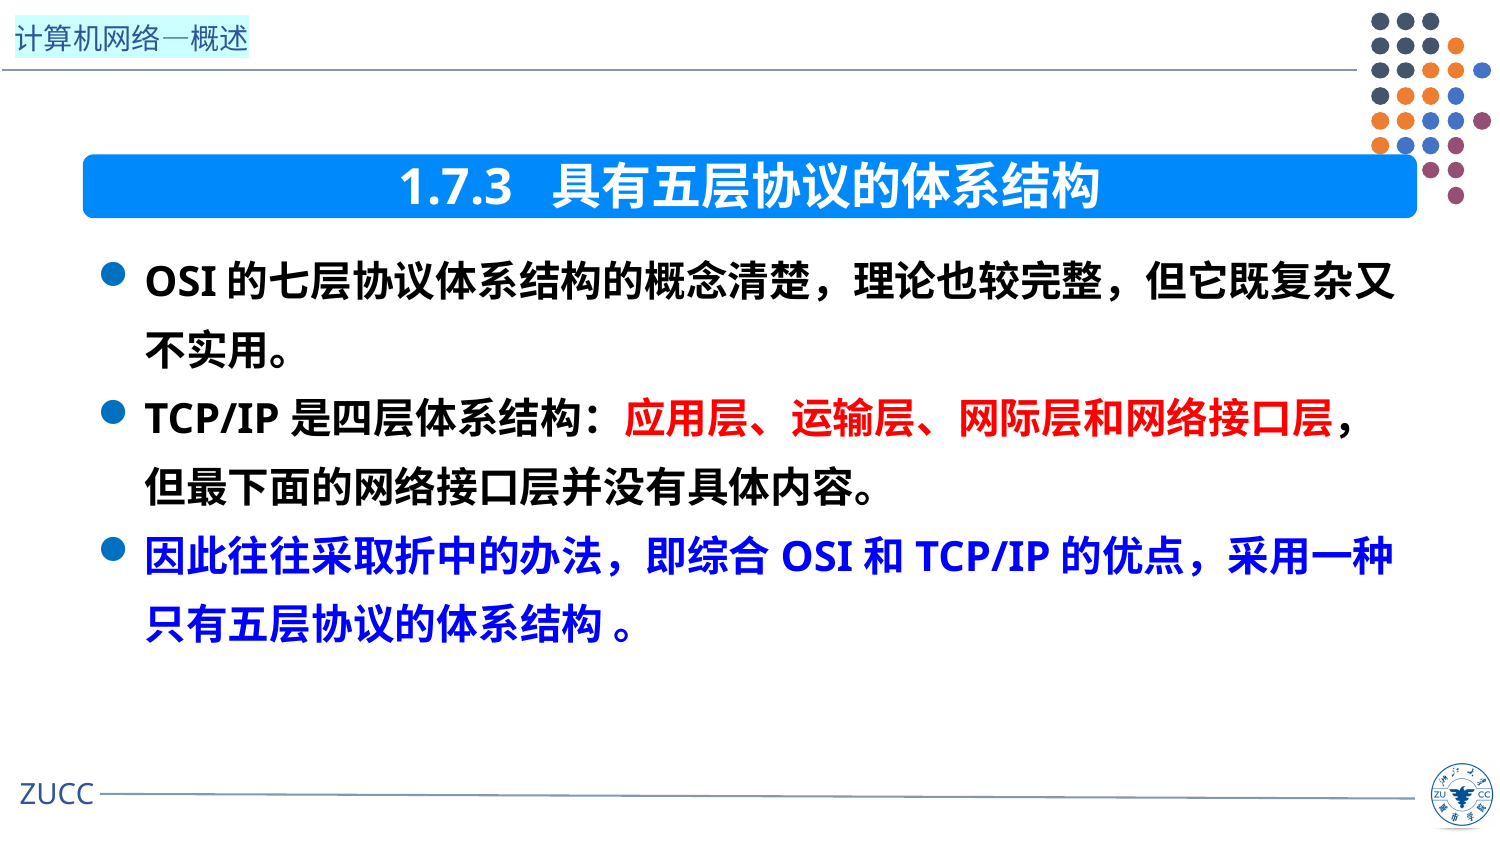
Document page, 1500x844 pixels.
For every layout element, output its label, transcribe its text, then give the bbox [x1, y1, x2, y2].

text_box 1.7.3 具有五层协议的体系结构 [384, 147, 1116, 223]
text_box [82, 154, 384, 219]
text_box [1116, 154, 1418, 219]
text_box OSI的七层协议体系结构的概念清楚，理论也较完整，但它既复杂又不实用。 TCP/IP是四层体系结构：应用层、运输层、网际层和网络接口层，但最下面的网络接口层并没有具体内容。 因此往往采取折中的办法，即综合OSI和TCP/IP的优点，采用一种只有五层协议的体系结构 。 [82, 228, 1418, 656]
picture [1415, 750, 1500, 837]
